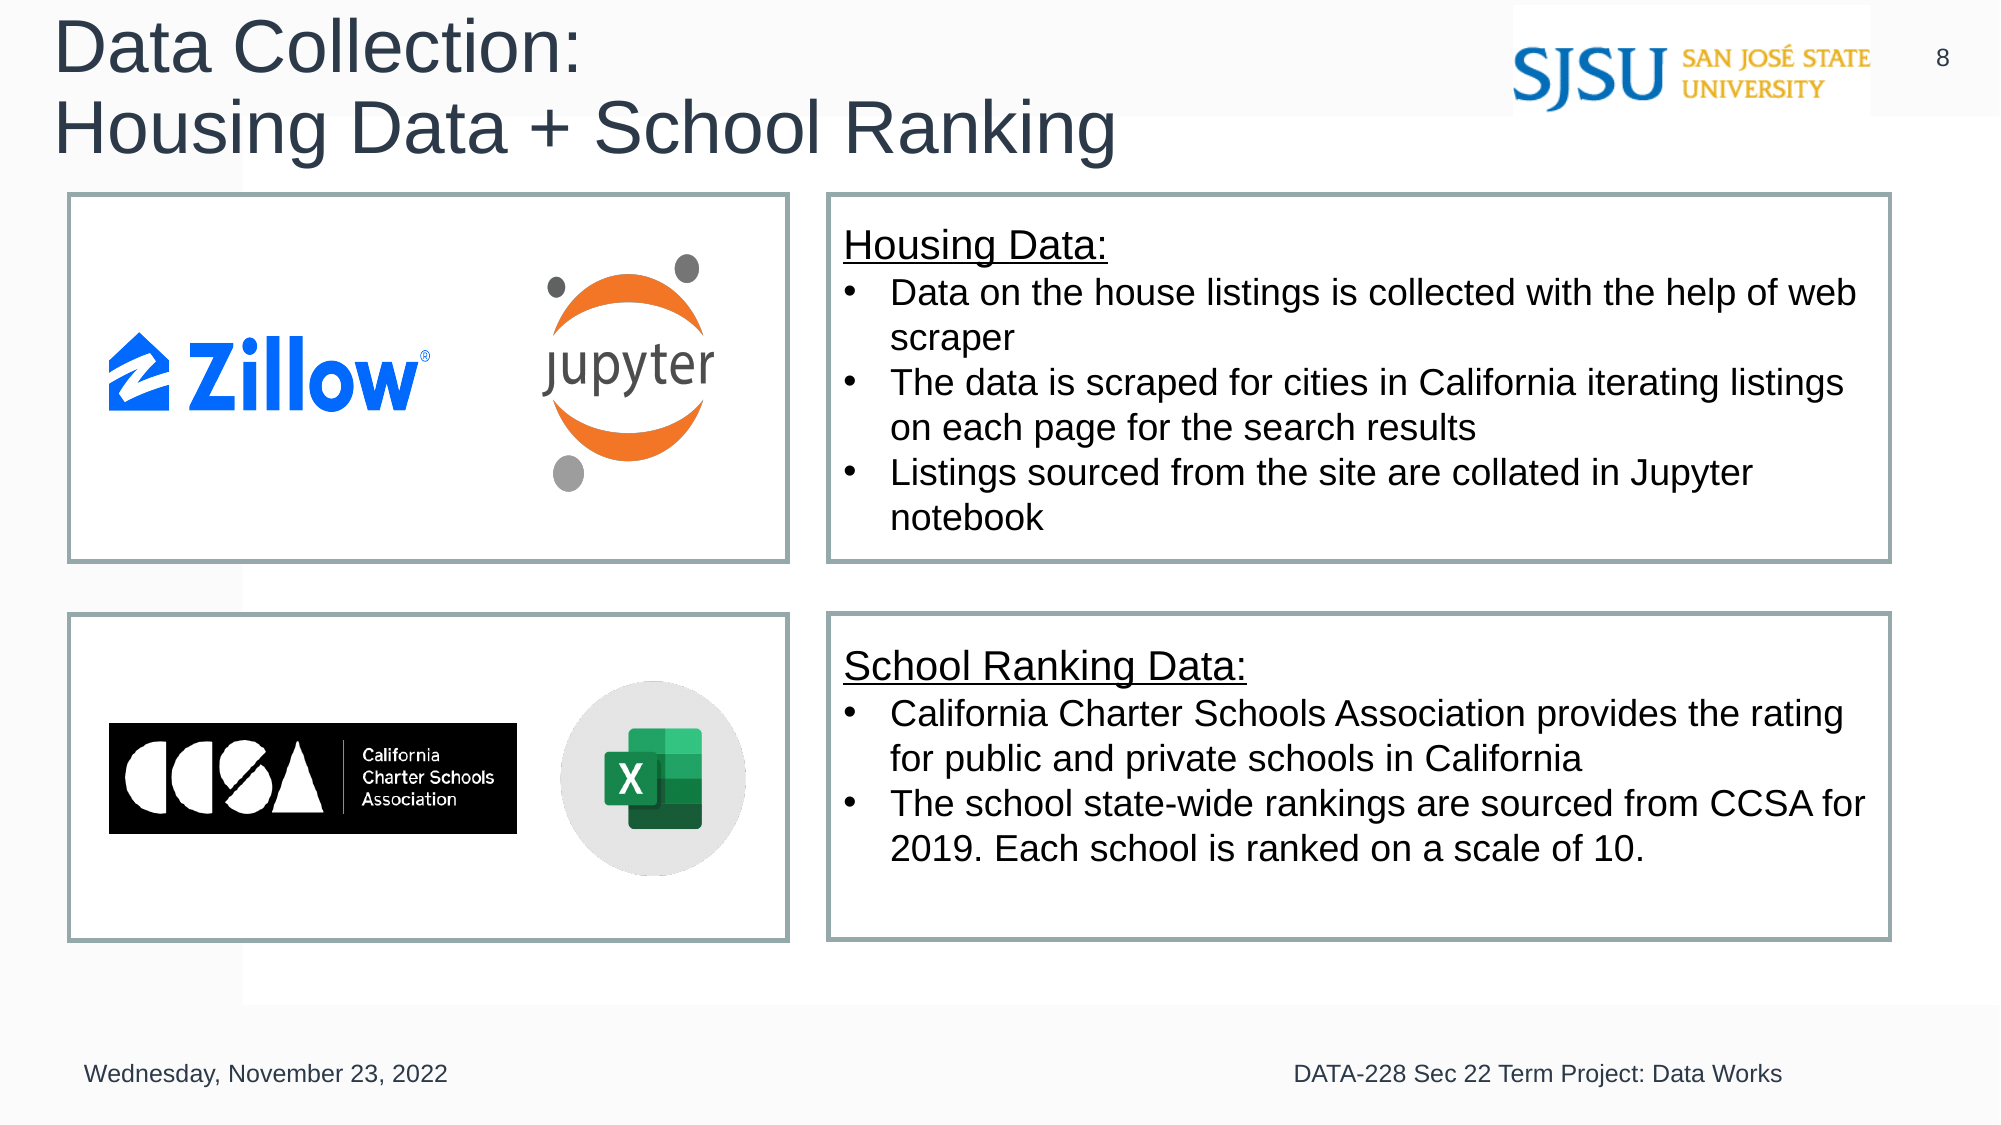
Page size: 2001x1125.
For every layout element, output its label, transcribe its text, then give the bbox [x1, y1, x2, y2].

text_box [68, 614, 788, 941]
picture [1512, 5, 1871, 137]
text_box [68, 194, 788, 562]
footer DATA-228 Sec 22 Term Project: Data Works [618, 1020, 1799, 1125]
text_box Housing Data: Data on the house listings is collected with the help of web scraper The data is scraped for cities in California iterating listings on each page for the search results Listings sourced from the site are collated in Jupyter notebook [828, 194, 1891, 562]
slide_number ‹#› [1886, 0, 2000, 113]
text_box School Ranking Data: California Charter Schools Association provides the rating for public and private schools in California The school state-wide rankings are sourced from CCSA for 2019. Each school is ranked on a scale of 10. [828, 613, 1891, 940]
title Data Collection: Housing Data + School Ranking [38, 36, 1510, 142]
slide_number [68, 1020, 519, 1125]
